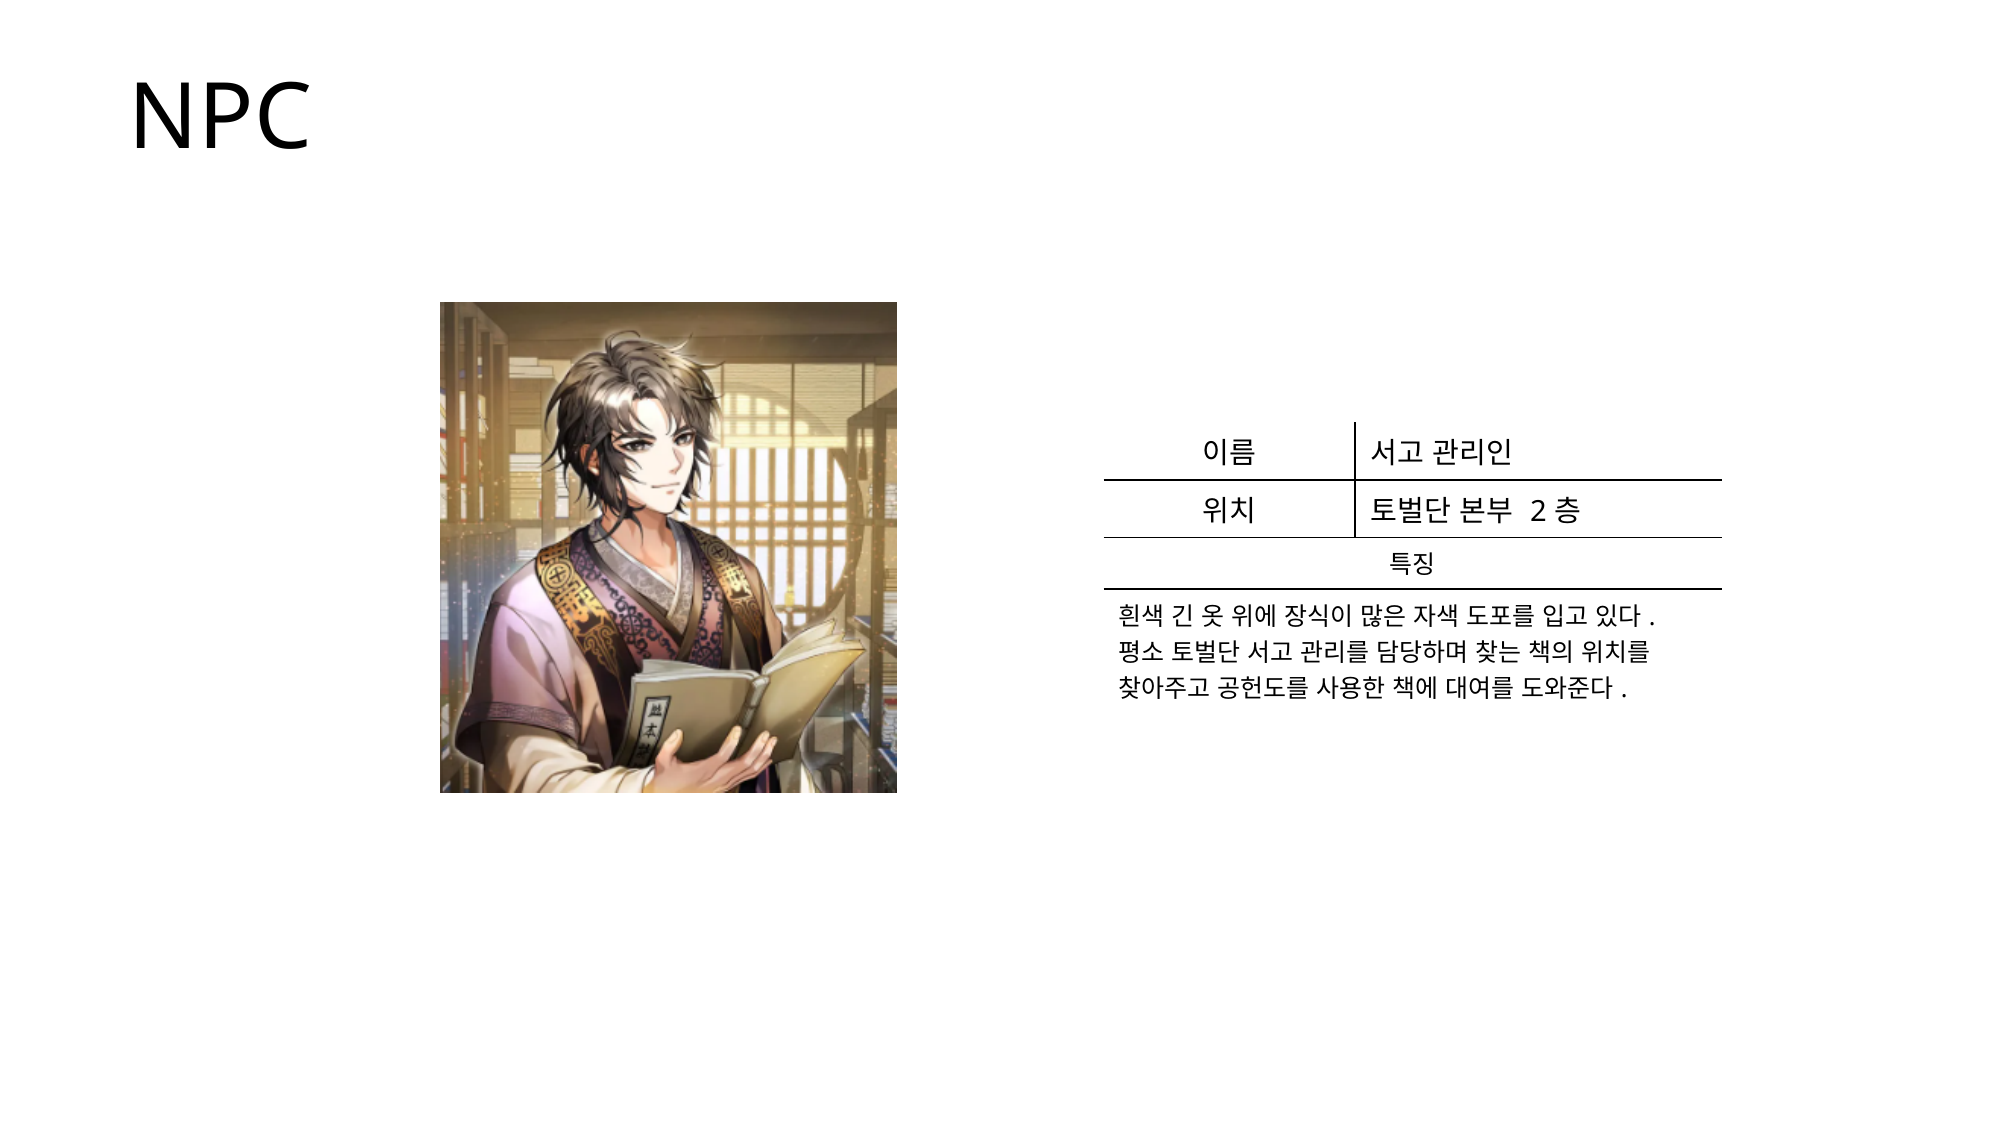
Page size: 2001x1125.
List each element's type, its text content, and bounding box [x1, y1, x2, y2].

table_cell 특징 [1104, 538, 1722, 588]
table_header 서고 관리인 [1356, 422, 1722, 479]
table_cell 흰색 긴 옷 위에 장식이 많은 자색 도포를 입고 있다. 평소 토벌단 서고 관리를 담당하며 찾는 책의 위치를 찾아주고 공헌도를 사용한 책에 대여를 도와준다. [1104, 590, 1722, 713]
table_cell 위치 [1104, 481, 1354, 537]
picture [440, 302, 897, 793]
table_header 이름 [1104, 422, 1354, 479]
table_cell 토벌단 본부 2층 [1356, 481, 1722, 537]
text_box NPC [113, 47, 1886, 190]
